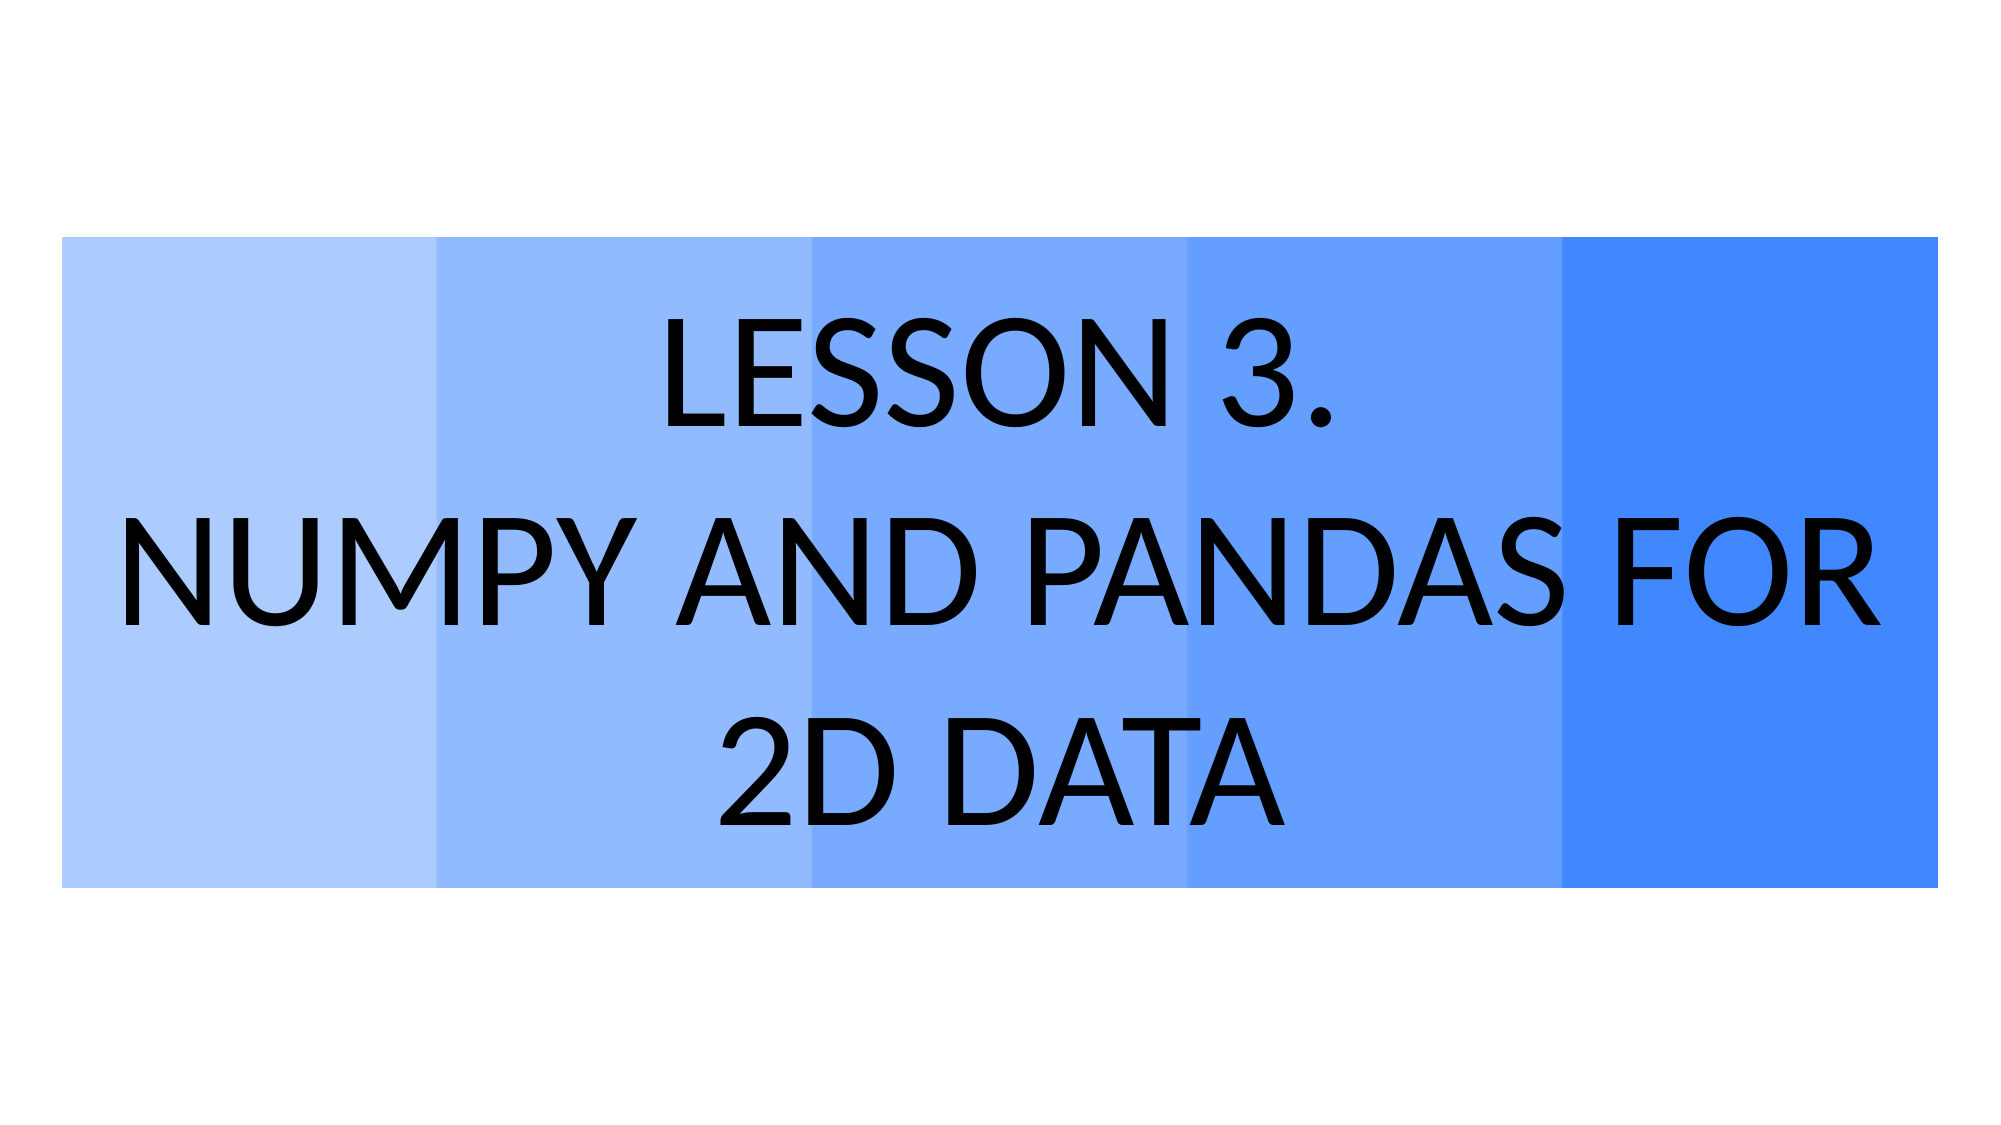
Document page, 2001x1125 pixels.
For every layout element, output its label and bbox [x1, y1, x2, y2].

picture [62, 237, 1938, 888]
